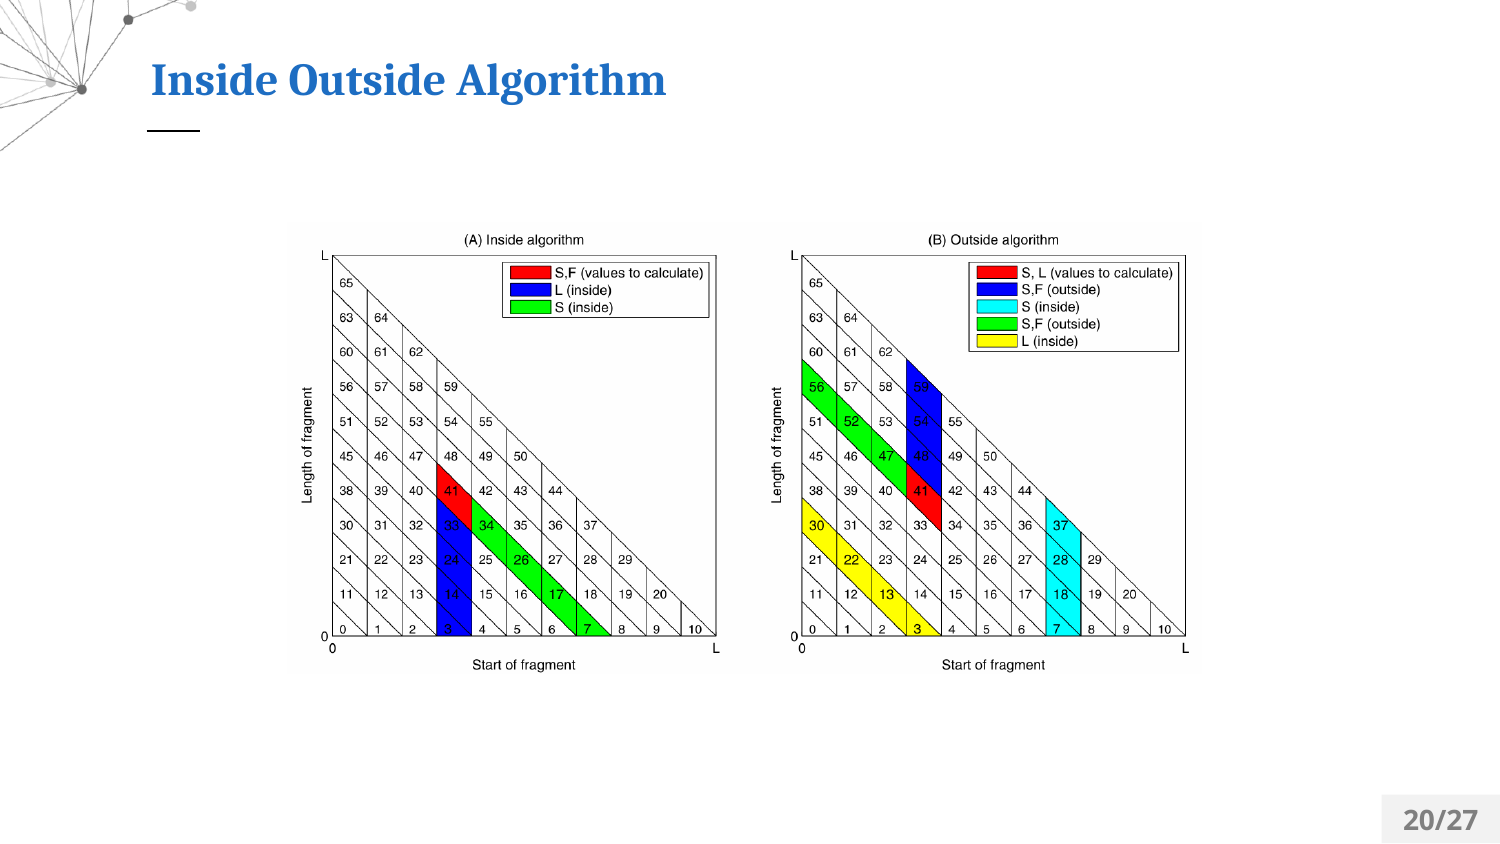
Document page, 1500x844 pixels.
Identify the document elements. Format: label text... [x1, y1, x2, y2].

text_box Inside Outside Algorithm [137, 43, 682, 112]
text_box 20/27 [1381, 794, 1500, 844]
picture [0, 0, 1500, 844]
